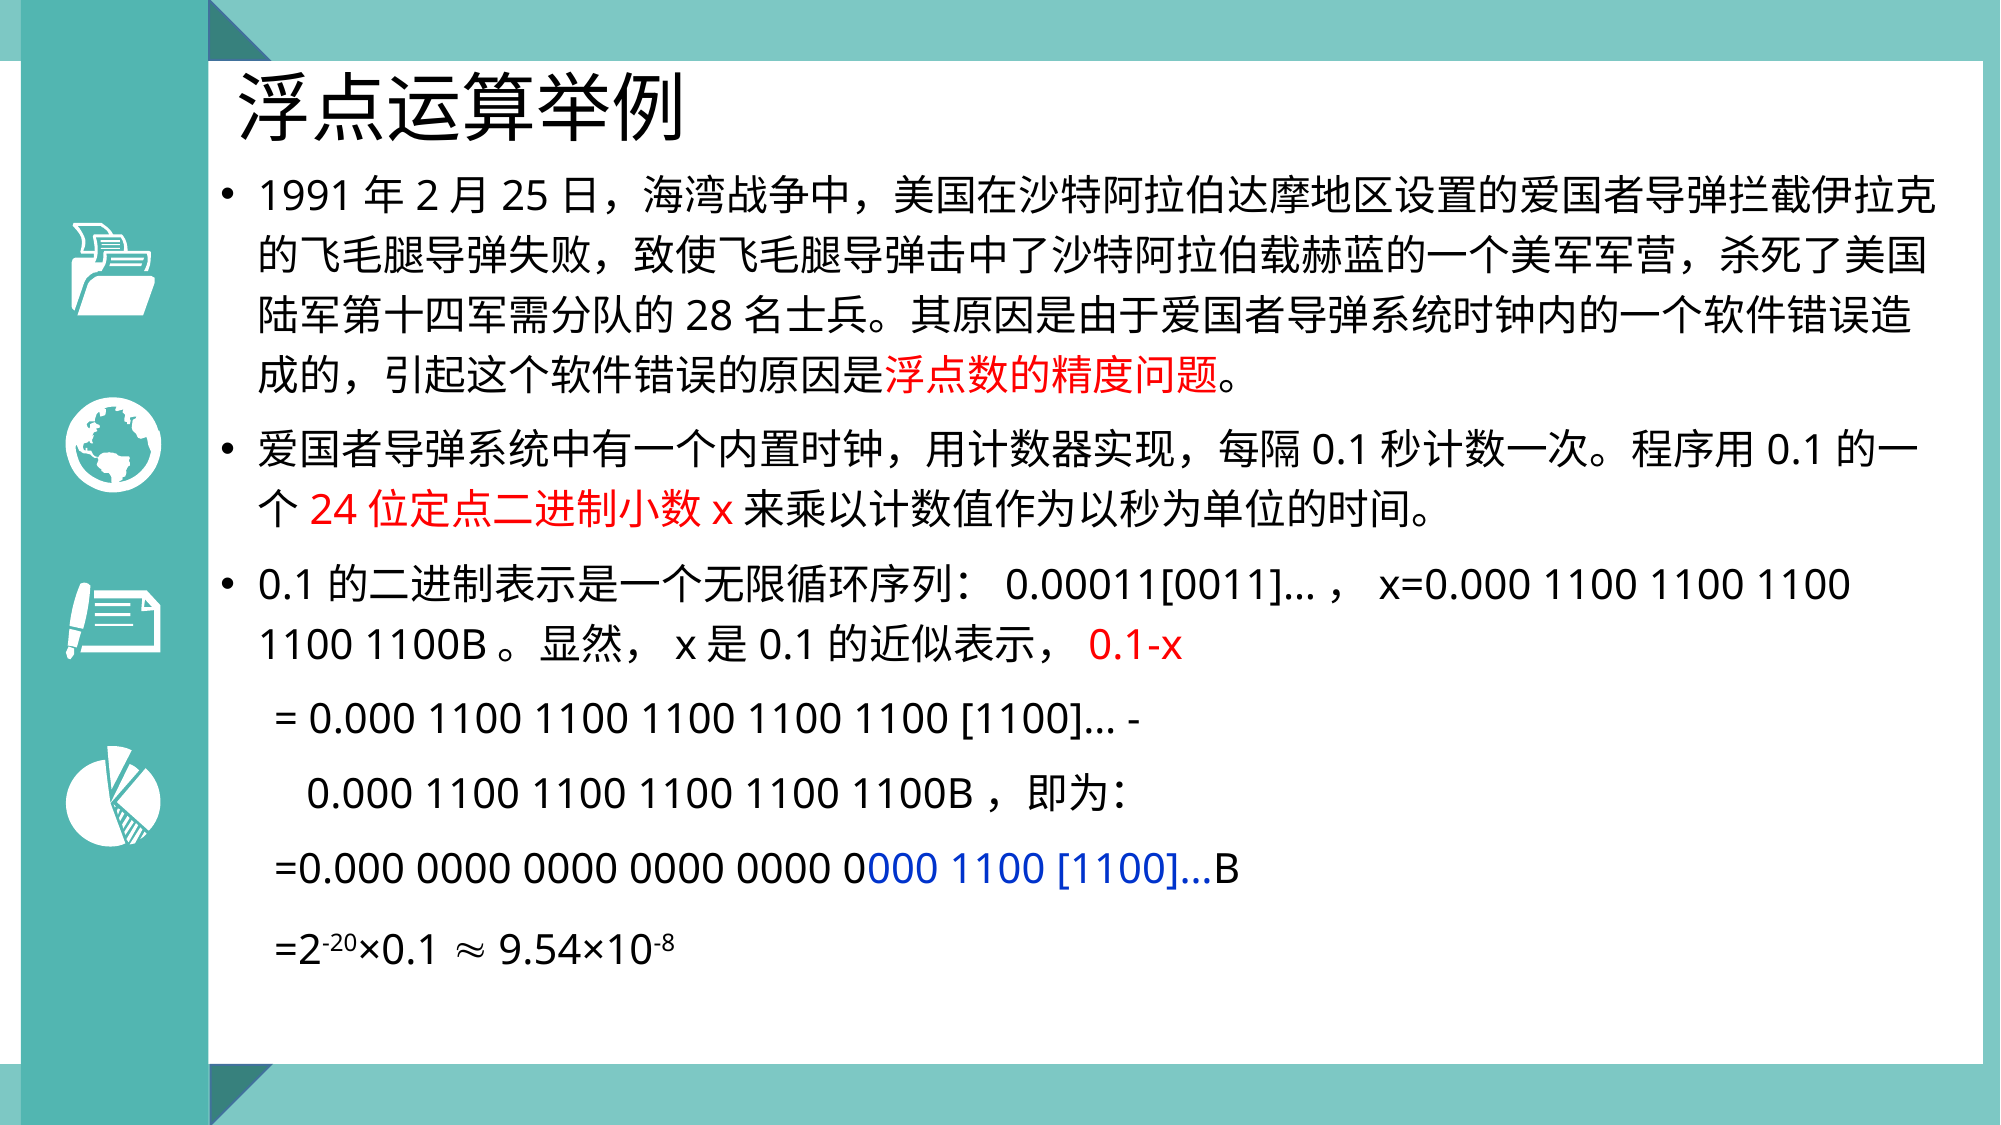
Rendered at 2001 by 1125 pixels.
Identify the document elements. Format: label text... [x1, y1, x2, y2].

list 1991年2月25日，海湾战争中，美国在沙特阿拉伯达摩地区设置的爱国者导弹拦截伊拉克的飞毛腿导弹失败，致使飞毛腿导弹击中了沙特阿拉伯载赫蓝的一个美军军营，杀死了美国陆军第十四军需分队的28名士兵。其原因是由于爱国者导弹系统时钟内的一个软件错误造成的，引起这个软件错误的原因是浮点数的精度问题。 爱国者导弹系统中有一个内置时钟，用计数器实现，每隔0.1秒计数一次。程序用0.1的一个24位定点二进制小数x来乘以计数值作为以秒为单位的时间。 0.1的二进制表示是一个无限循环序列：0.00011[0011]…，x=0.000 1100 1100 1100 1100 1100B。显然，x是0.1的近似表示，0.1-x = 0.000 1100 1100 1100 1100 1100 [1100]… - 0.000 1100 1100 1100 1100 1100B，即为： =0.000 0000 0000 0000 0000 0000 1100 [1100]…B =2-20×0.1  9.54×10-8 [205, 151, 1955, 1050]
title 浮点运算举例 [221, 64, 1572, 151]
